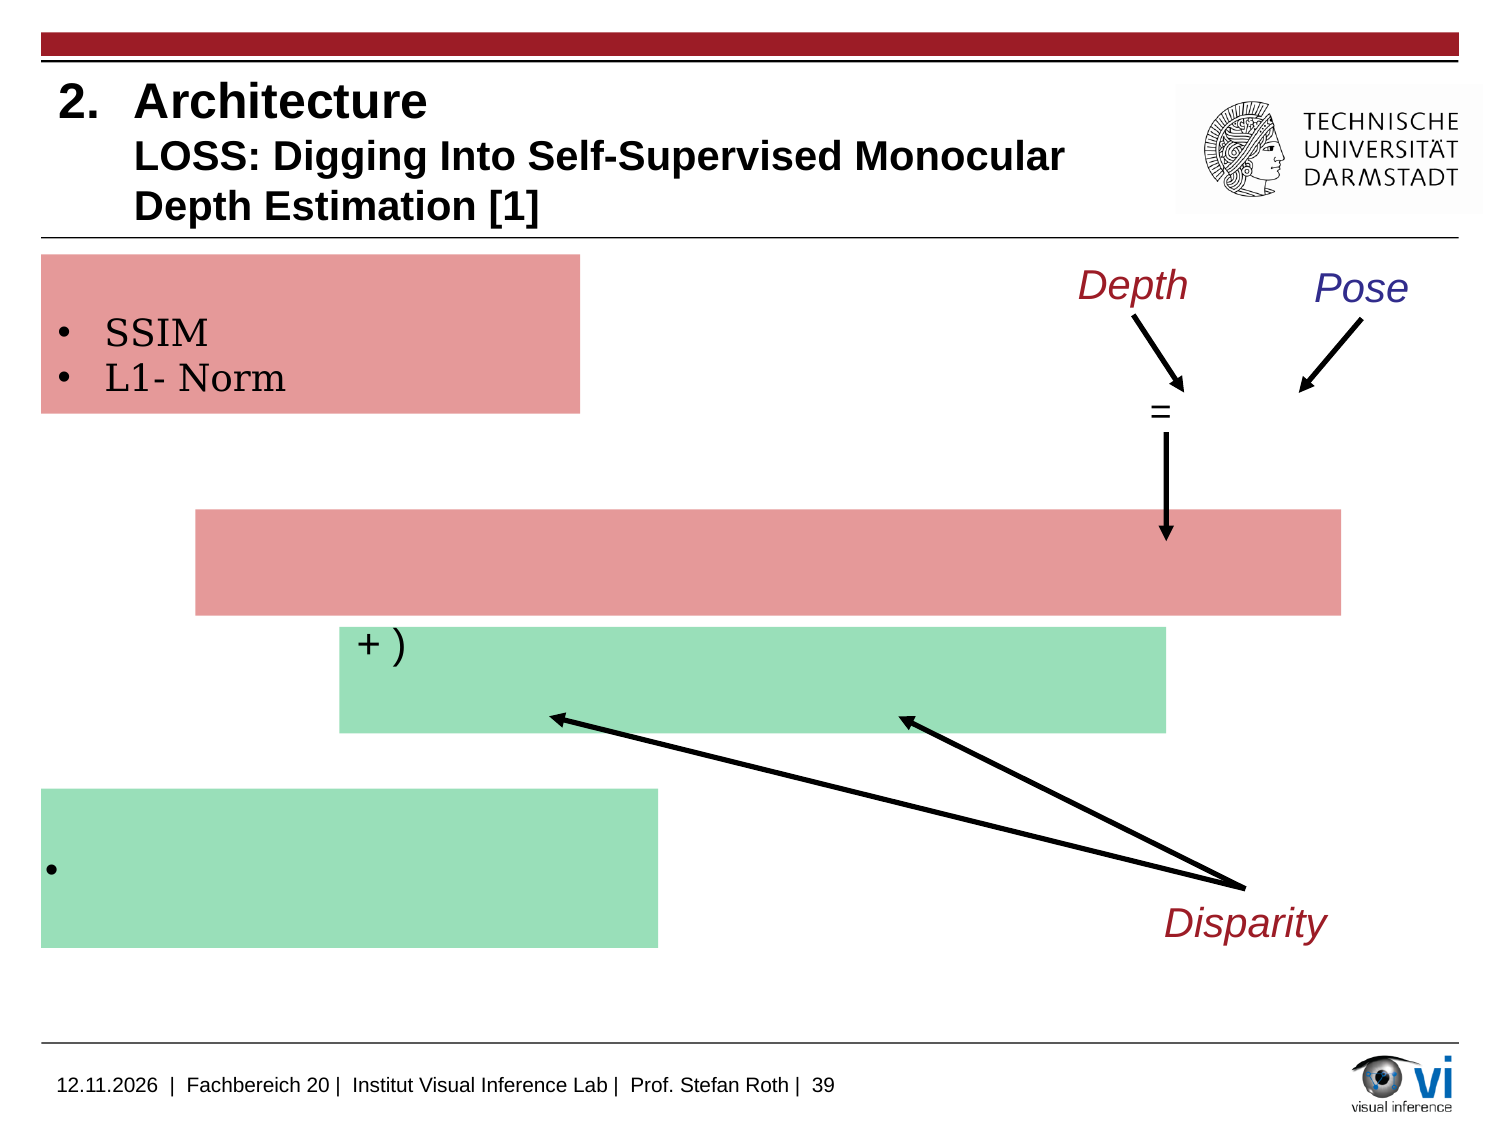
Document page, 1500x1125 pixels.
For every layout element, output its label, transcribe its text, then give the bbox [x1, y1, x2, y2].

text_box Pose [1299, 253, 1425, 319]
text_box [39, 787, 660, 950]
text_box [1298, 319, 1363, 394]
picture [1175, 84, 1483, 214]
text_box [1133, 315, 1185, 393]
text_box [548, 716, 1246, 890]
title Architecture LOSS: Digging Into Self-Supervised Monocular Depth Estimation [1] [58, 79, 1149, 218]
text_box Depth [1062, 250, 1204, 315]
text_box [39, 252, 582, 416]
text_box [337, 625, 1168, 735]
picture [1351, 1055, 1500, 1112]
text_box Disparity [1149, 888, 1342, 954]
text_box [193, 507, 1343, 618]
